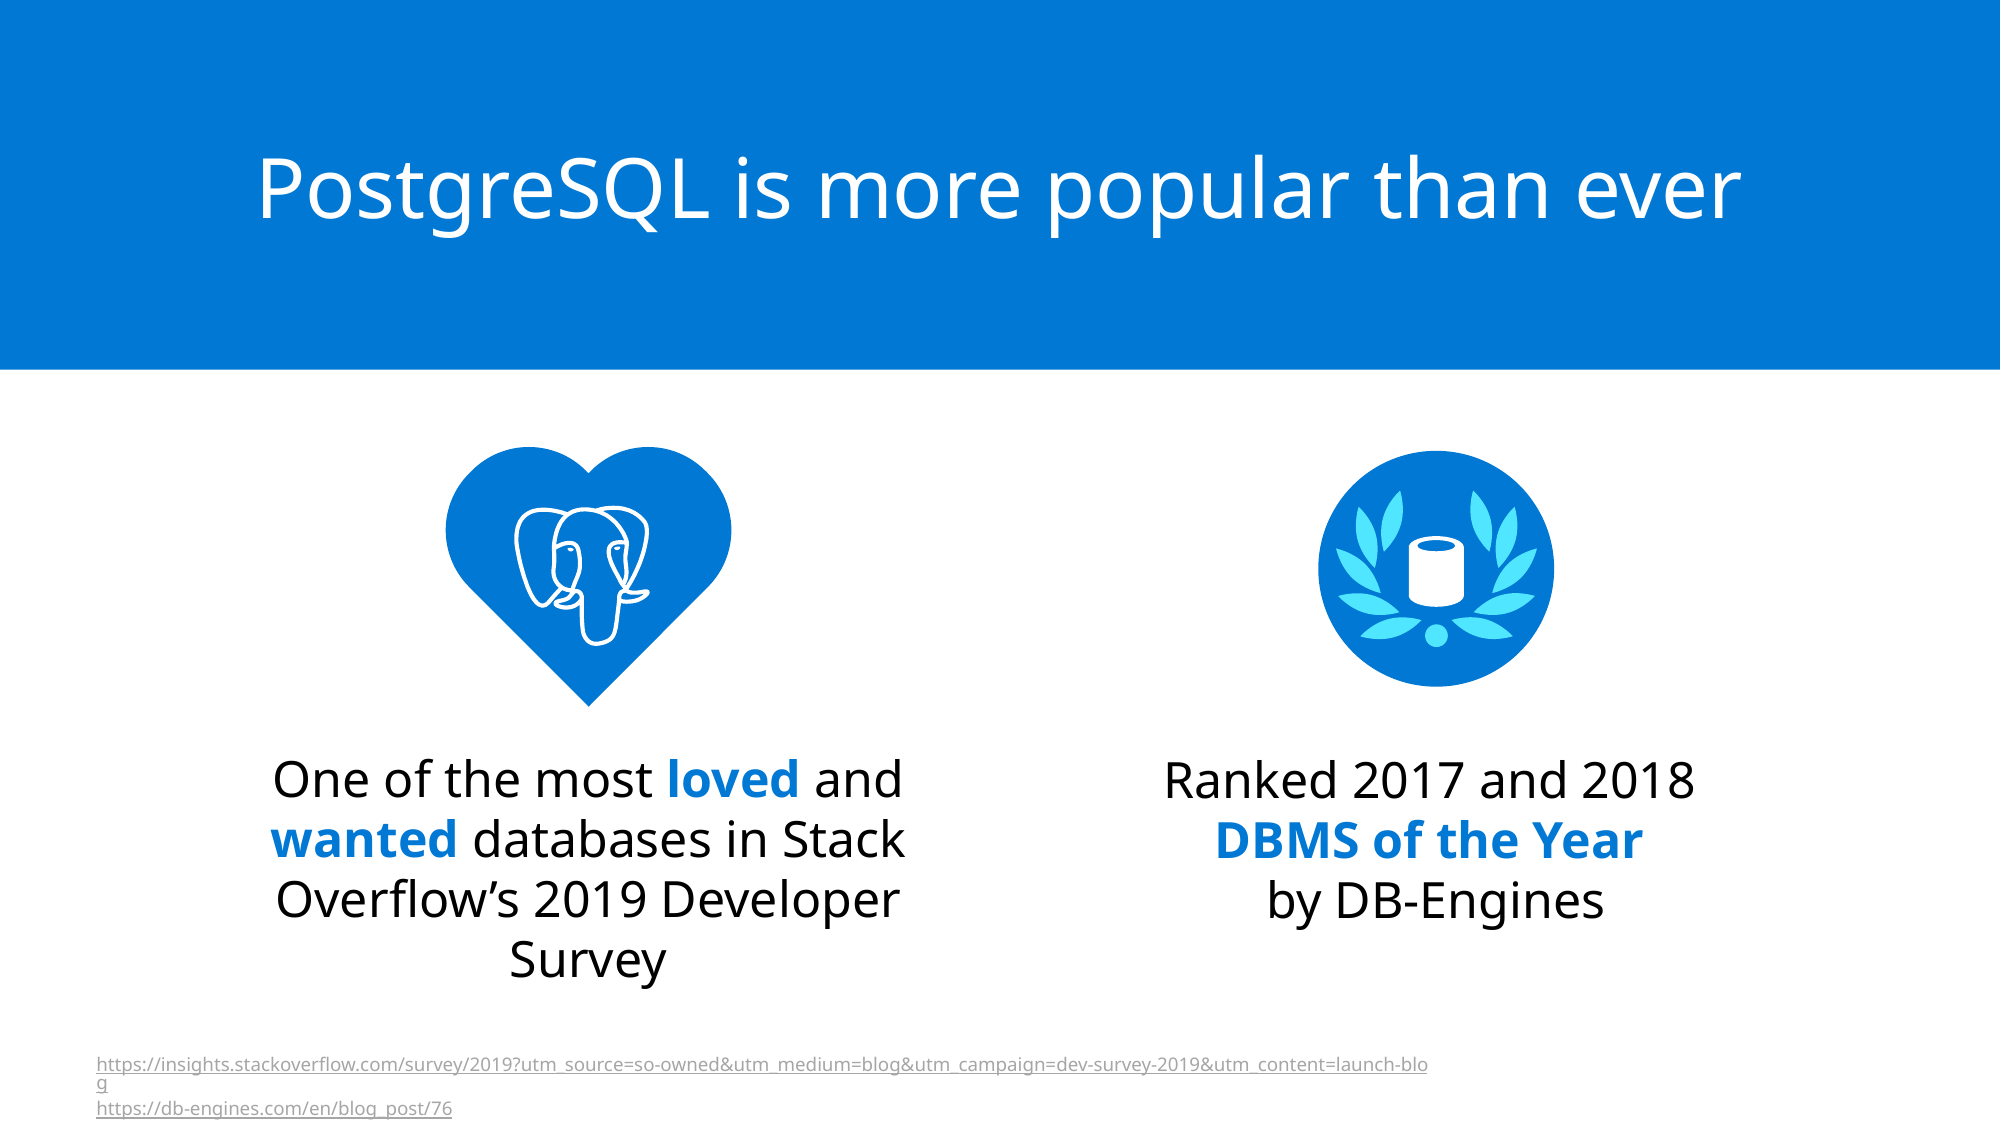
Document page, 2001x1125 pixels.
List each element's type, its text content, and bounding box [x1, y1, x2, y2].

text_box https://insights.stackoverflow.com/survey/2019?utm_source=so-owned&utm_medium=blog&utm_campaign=dev-survey-2019&utm_content=launch-blog https://db-engines.com/en/blog_post/76 [96, 1052, 1433, 1104]
text_box Ranked 2017 and 2018 DBMS of the Year by DB-Engines [1061, 748, 1812, 929]
text_box One of the most loved and wanted databases in Stack Overflow’s 2019 Developer Survey [196, 747, 981, 988]
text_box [1318, 450, 1555, 687]
text_box PostgreSQL is more popular than ever [0, 0, 2000, 370]
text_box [445, 446, 732, 707]
